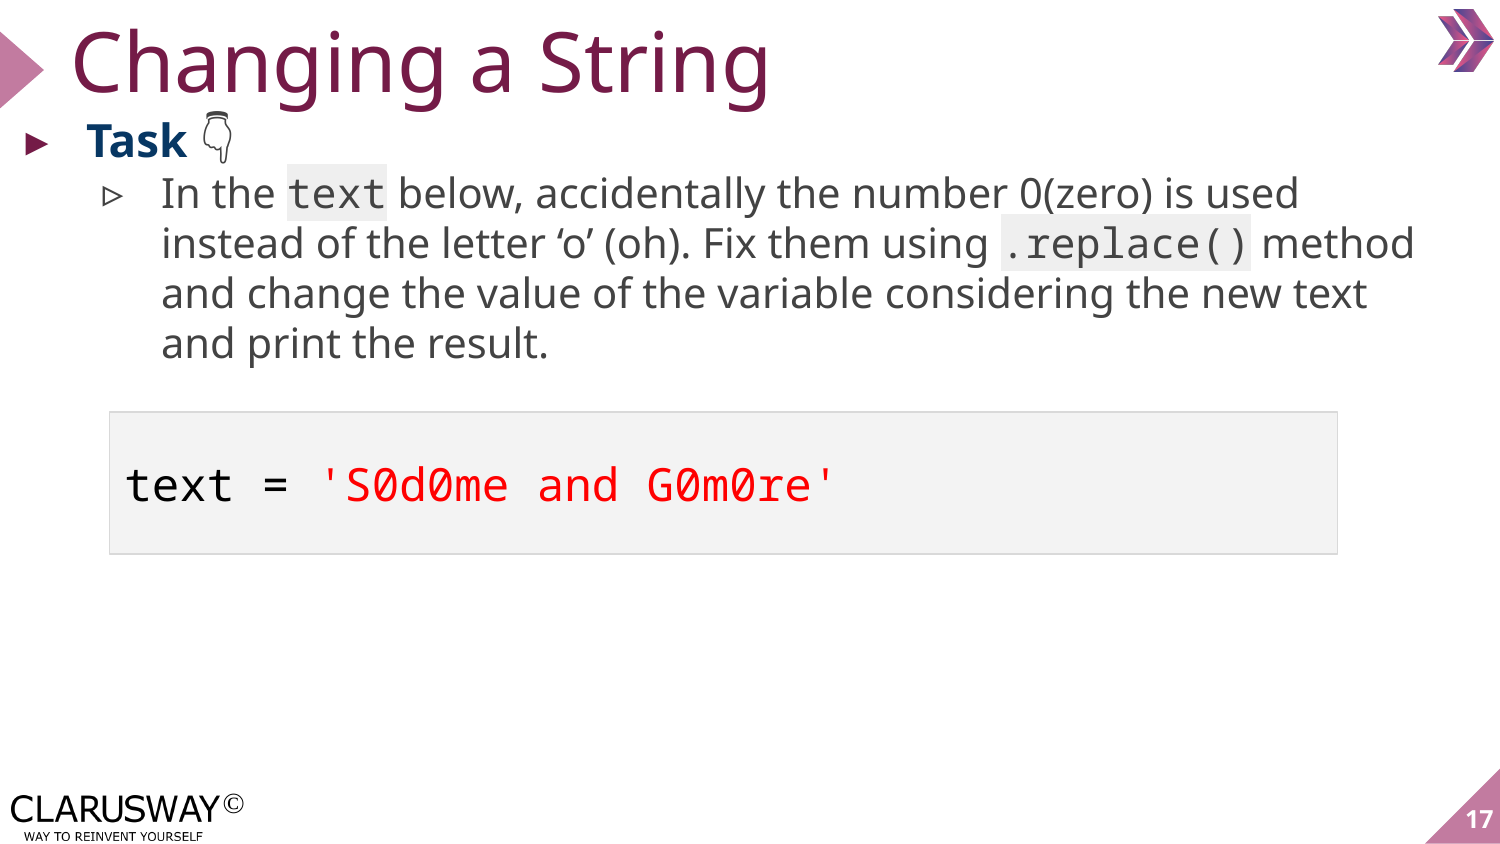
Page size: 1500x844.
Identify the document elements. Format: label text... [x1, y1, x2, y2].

slide_number ‹#› [1418, 760, 1494, 838]
title Changing a String [70, 28, 1376, 106]
subtitle Task 👇 In the text below, accidentally the number 0(zero) is used instead of the letter ‘o’ (oh). Fix them using .replace() method and change the value of the variable considering the new text and print the result. [11, 106, 1452, 391]
picture [1438, 9, 1494, 72]
text_box text = 'S0d0me and G0m0re' [109, 412, 1338, 554]
picture [11, 795, 220, 841]
